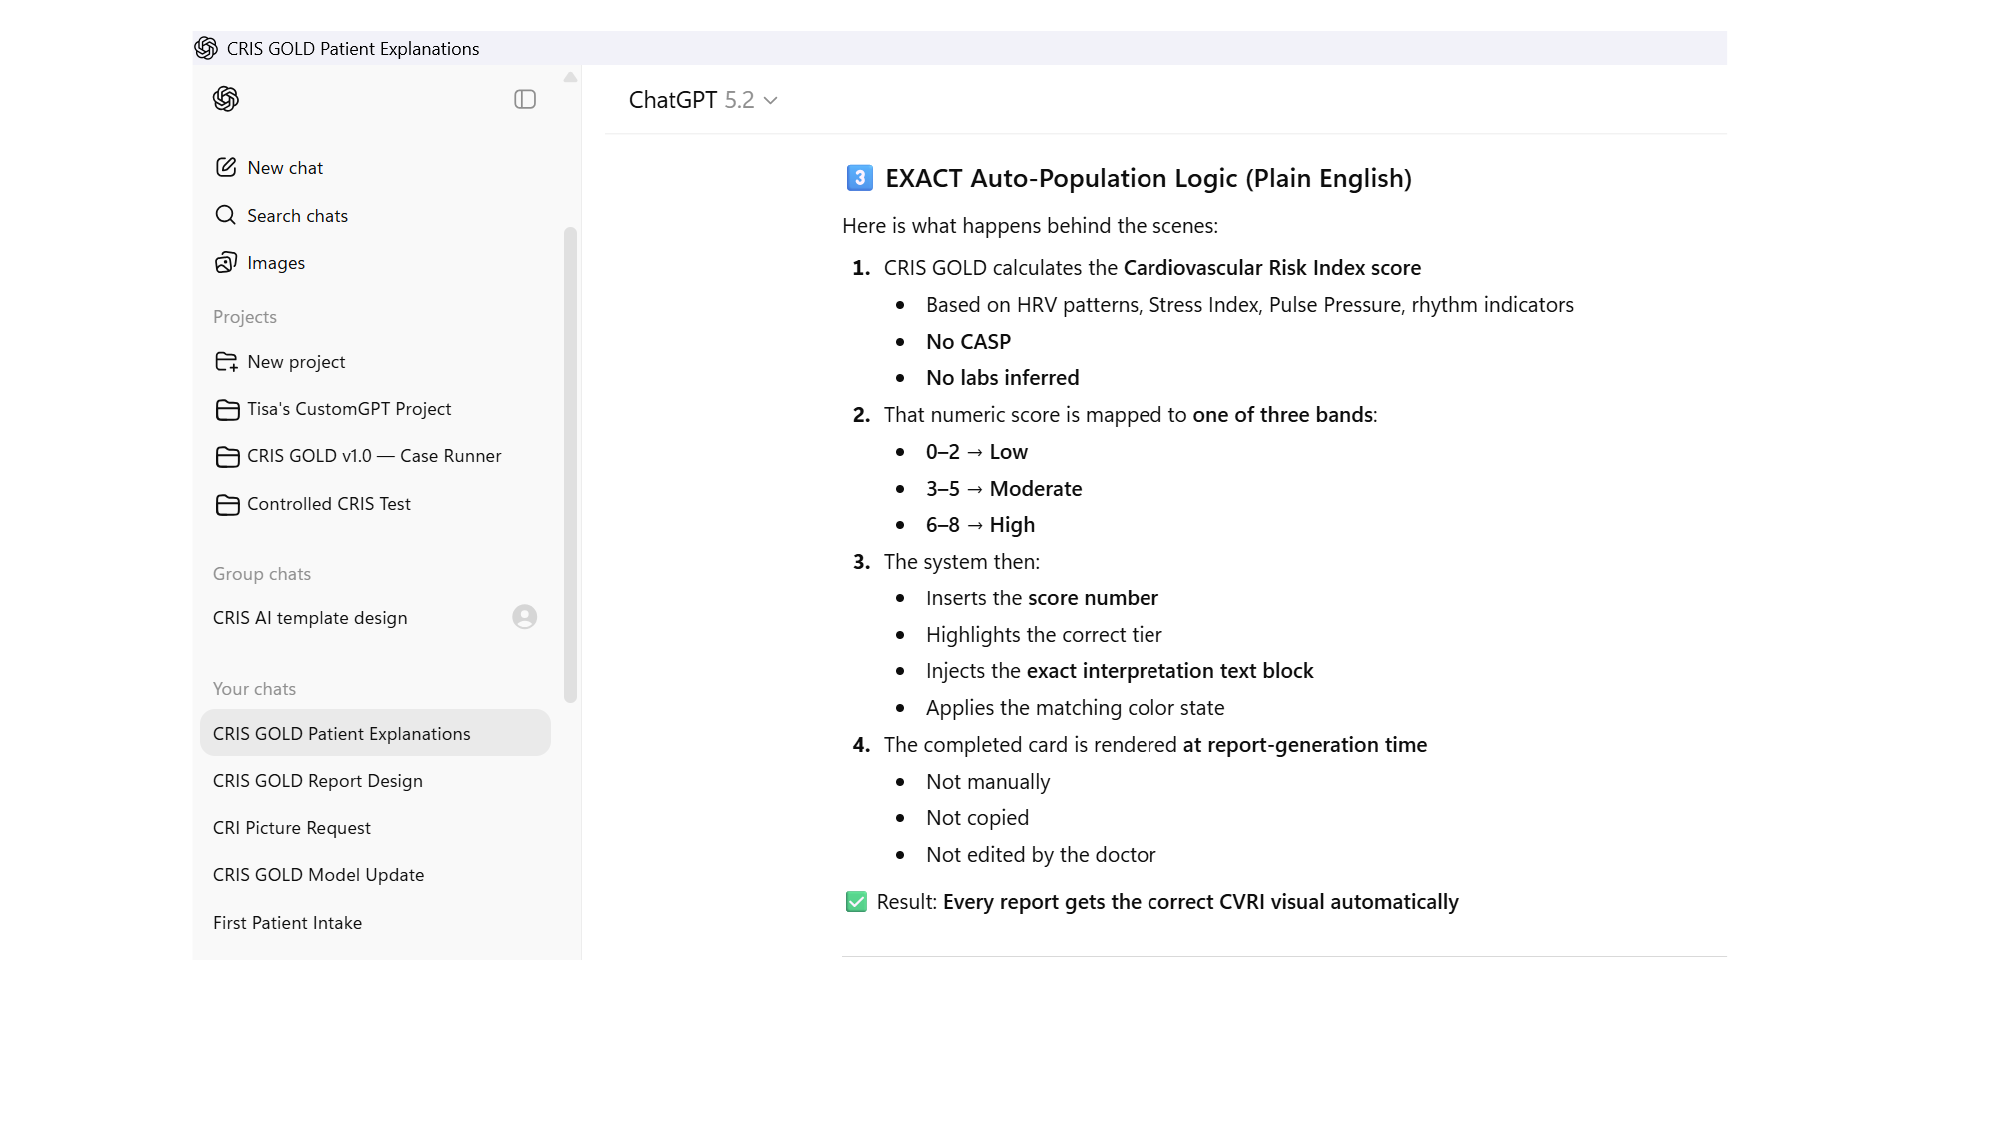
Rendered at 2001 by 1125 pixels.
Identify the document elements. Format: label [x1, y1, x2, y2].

picture [192, 31, 1728, 960]
